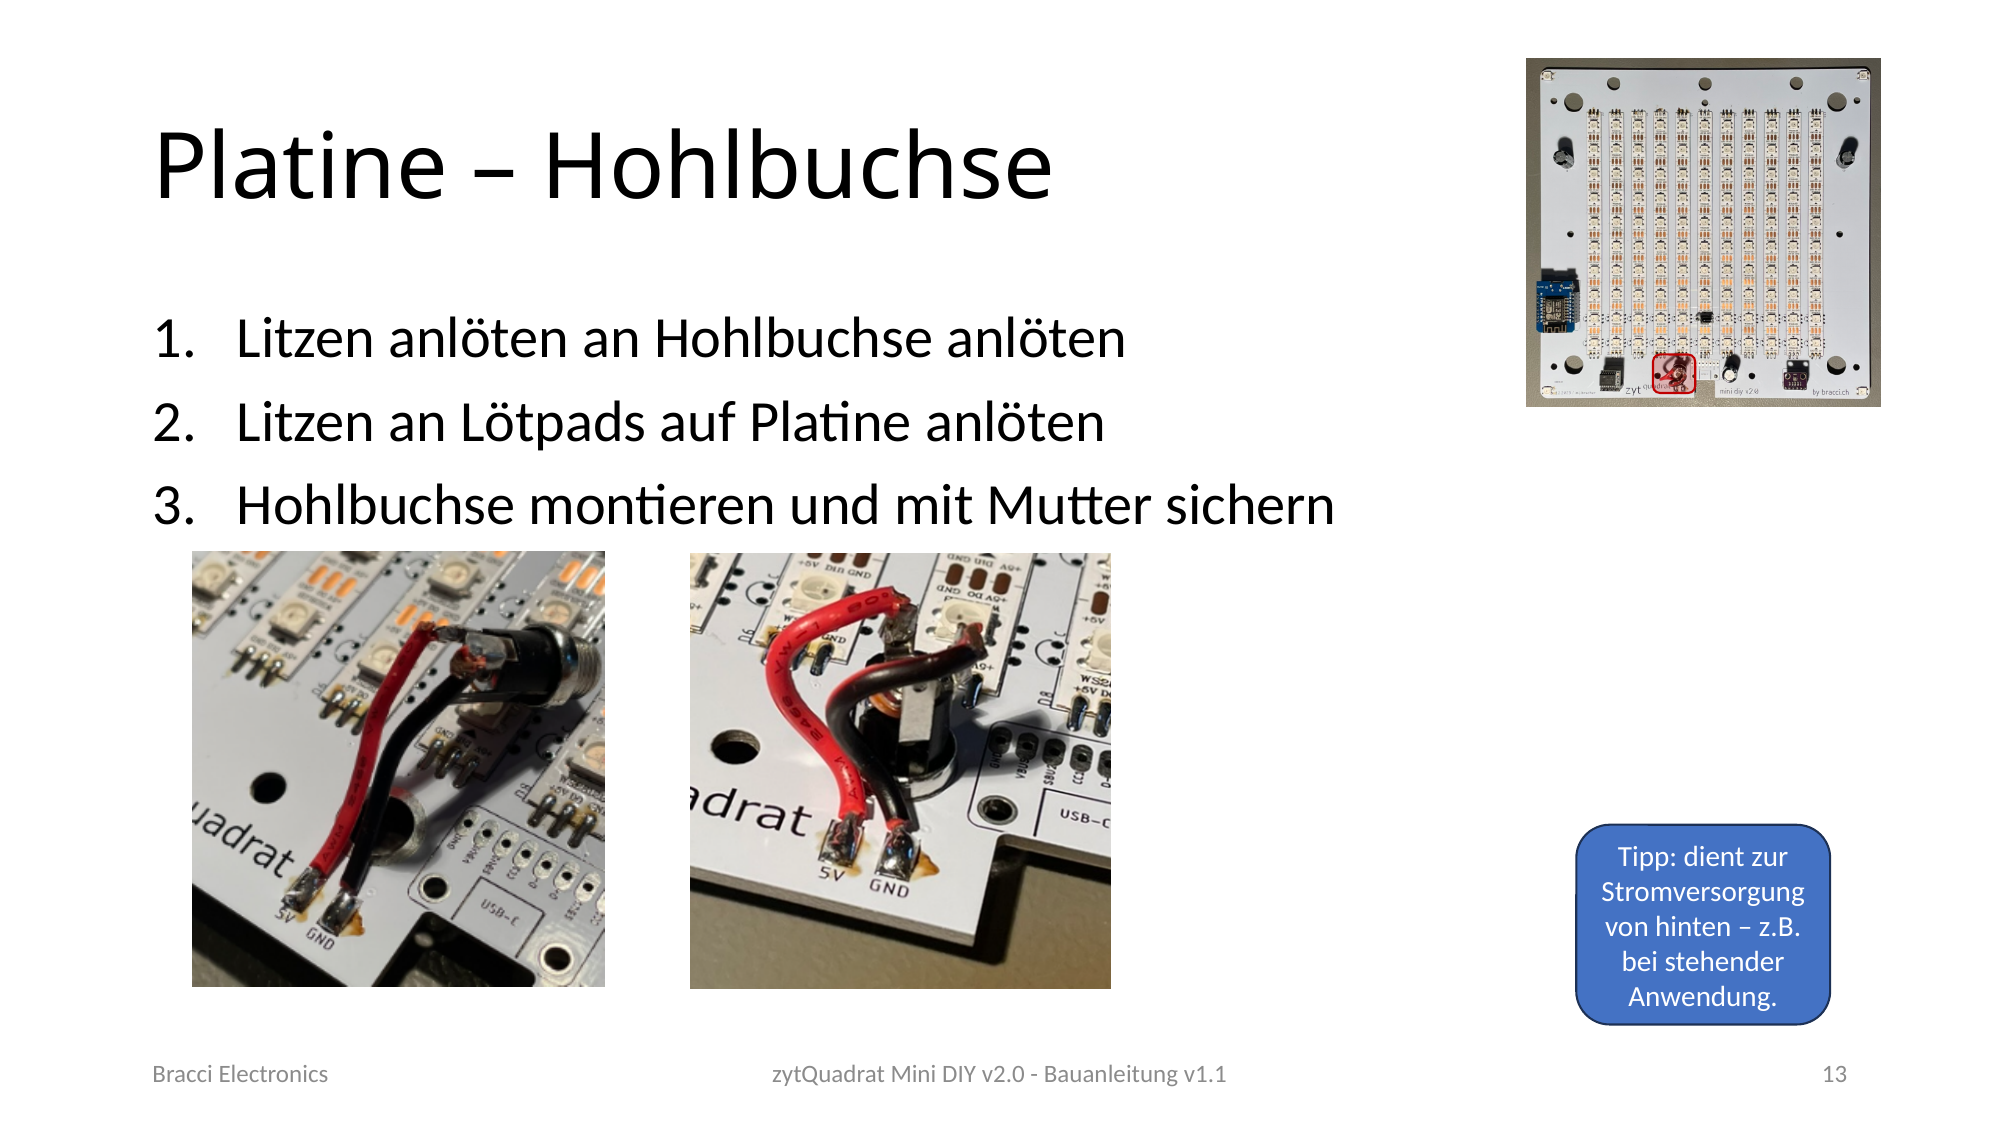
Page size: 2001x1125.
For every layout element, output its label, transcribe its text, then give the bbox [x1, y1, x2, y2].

picture [192, 551, 605, 988]
slide_number Bracci Electronics [137, 1042, 588, 1103]
footer zytQuadrat Mini DIY v2.0 - Bauanleitung v1.1 [662, 1042, 1338, 1103]
title Platine – Hohlbuchse [137, 59, 1526, 278]
picture [1526, 58, 1881, 407]
list Litzen anlöten an Hohlbuchse anlöten Litzen an Lötpads auf Platine anlöten Hohlbuchse montieren und mit Mutter sichern [137, 299, 1863, 1014]
slide_number 13 [1412, 1042, 1863, 1103]
picture [690, 553, 1111, 989]
text_box Tipp: dient zur Stromversorgung von hinten – z.B. bei stehender Anwendung. [1575, 823, 1832, 1026]
